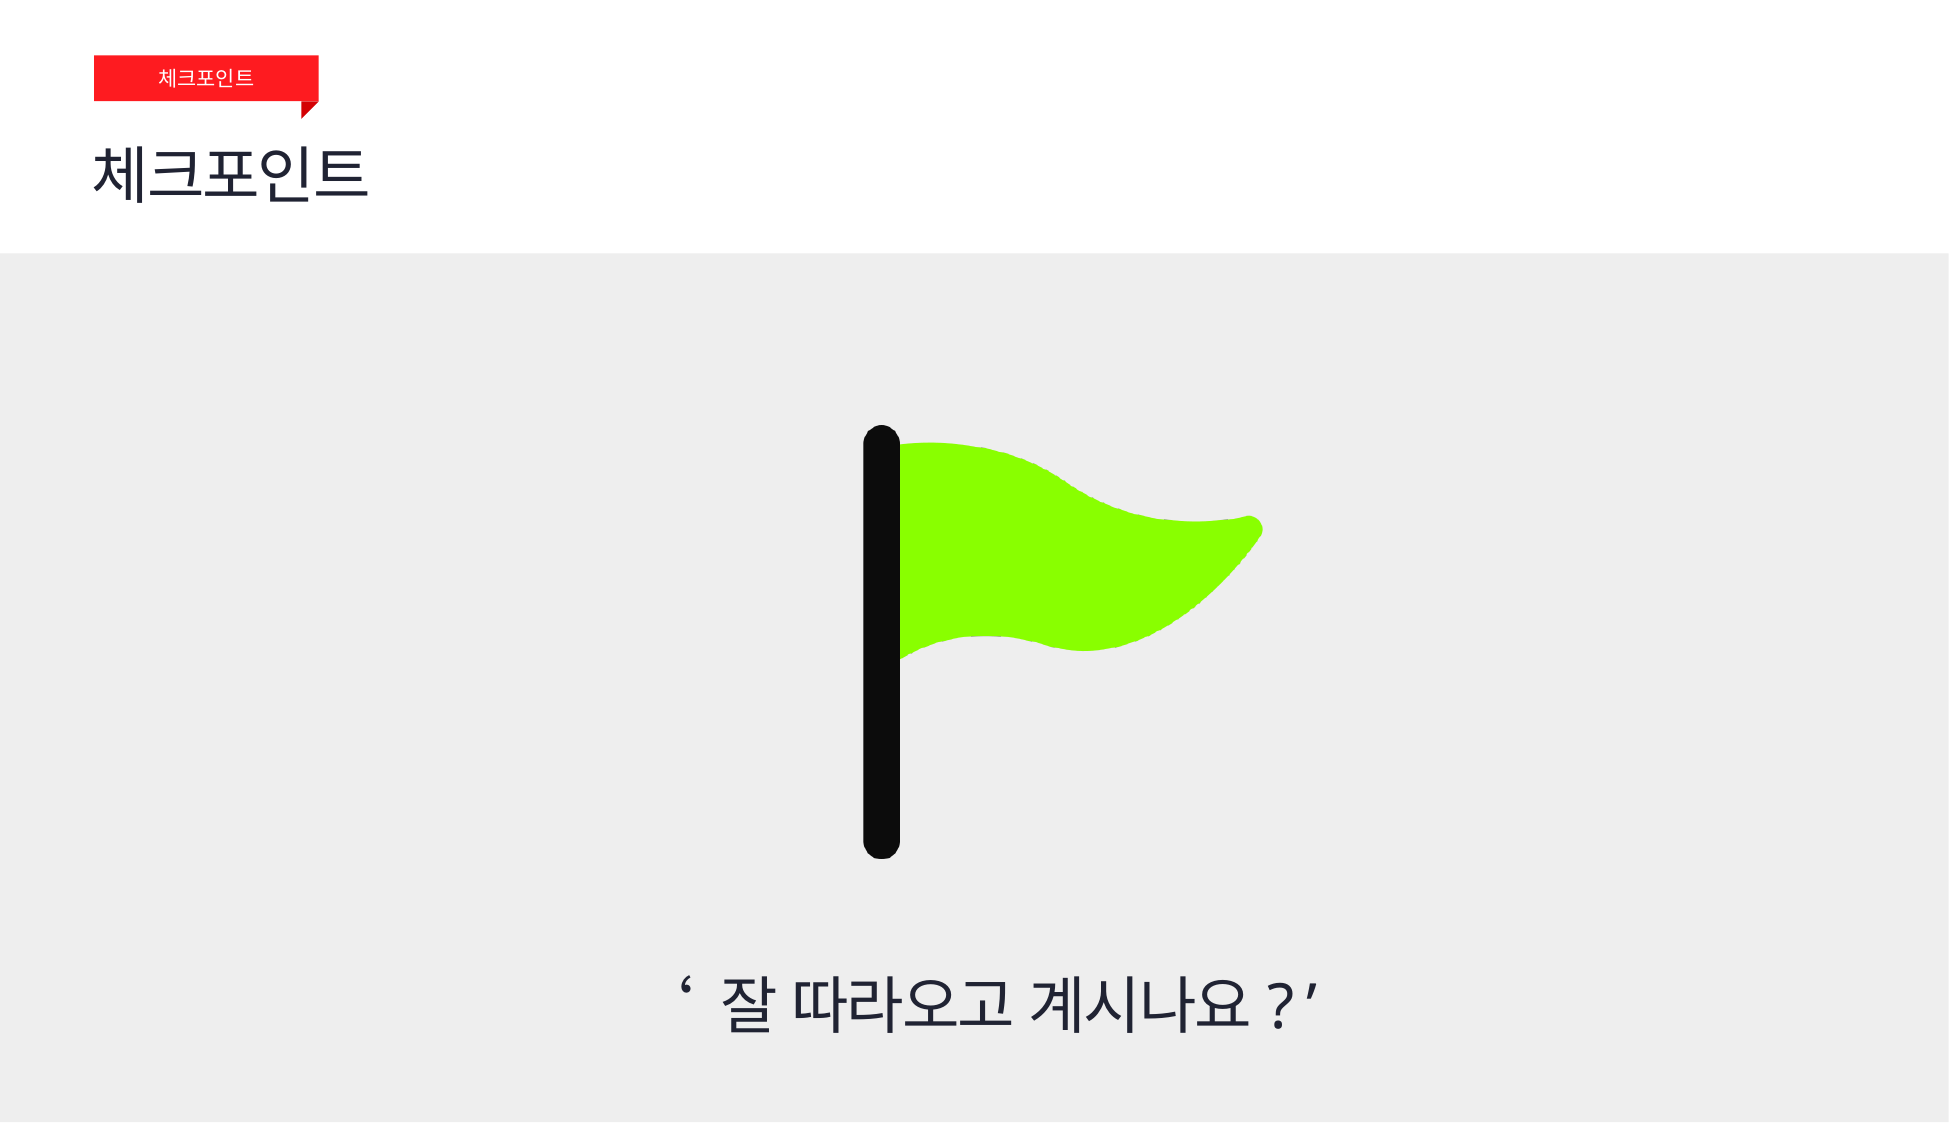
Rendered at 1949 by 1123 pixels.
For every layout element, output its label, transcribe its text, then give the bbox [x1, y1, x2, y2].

text_box 체크포인트 [91, 135, 890, 211]
text_box ‘ 잘 따라오고 계시나요? ’ [162, 966, 1786, 1042]
picture [845, 425, 1280, 859]
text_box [94, 55, 319, 119]
